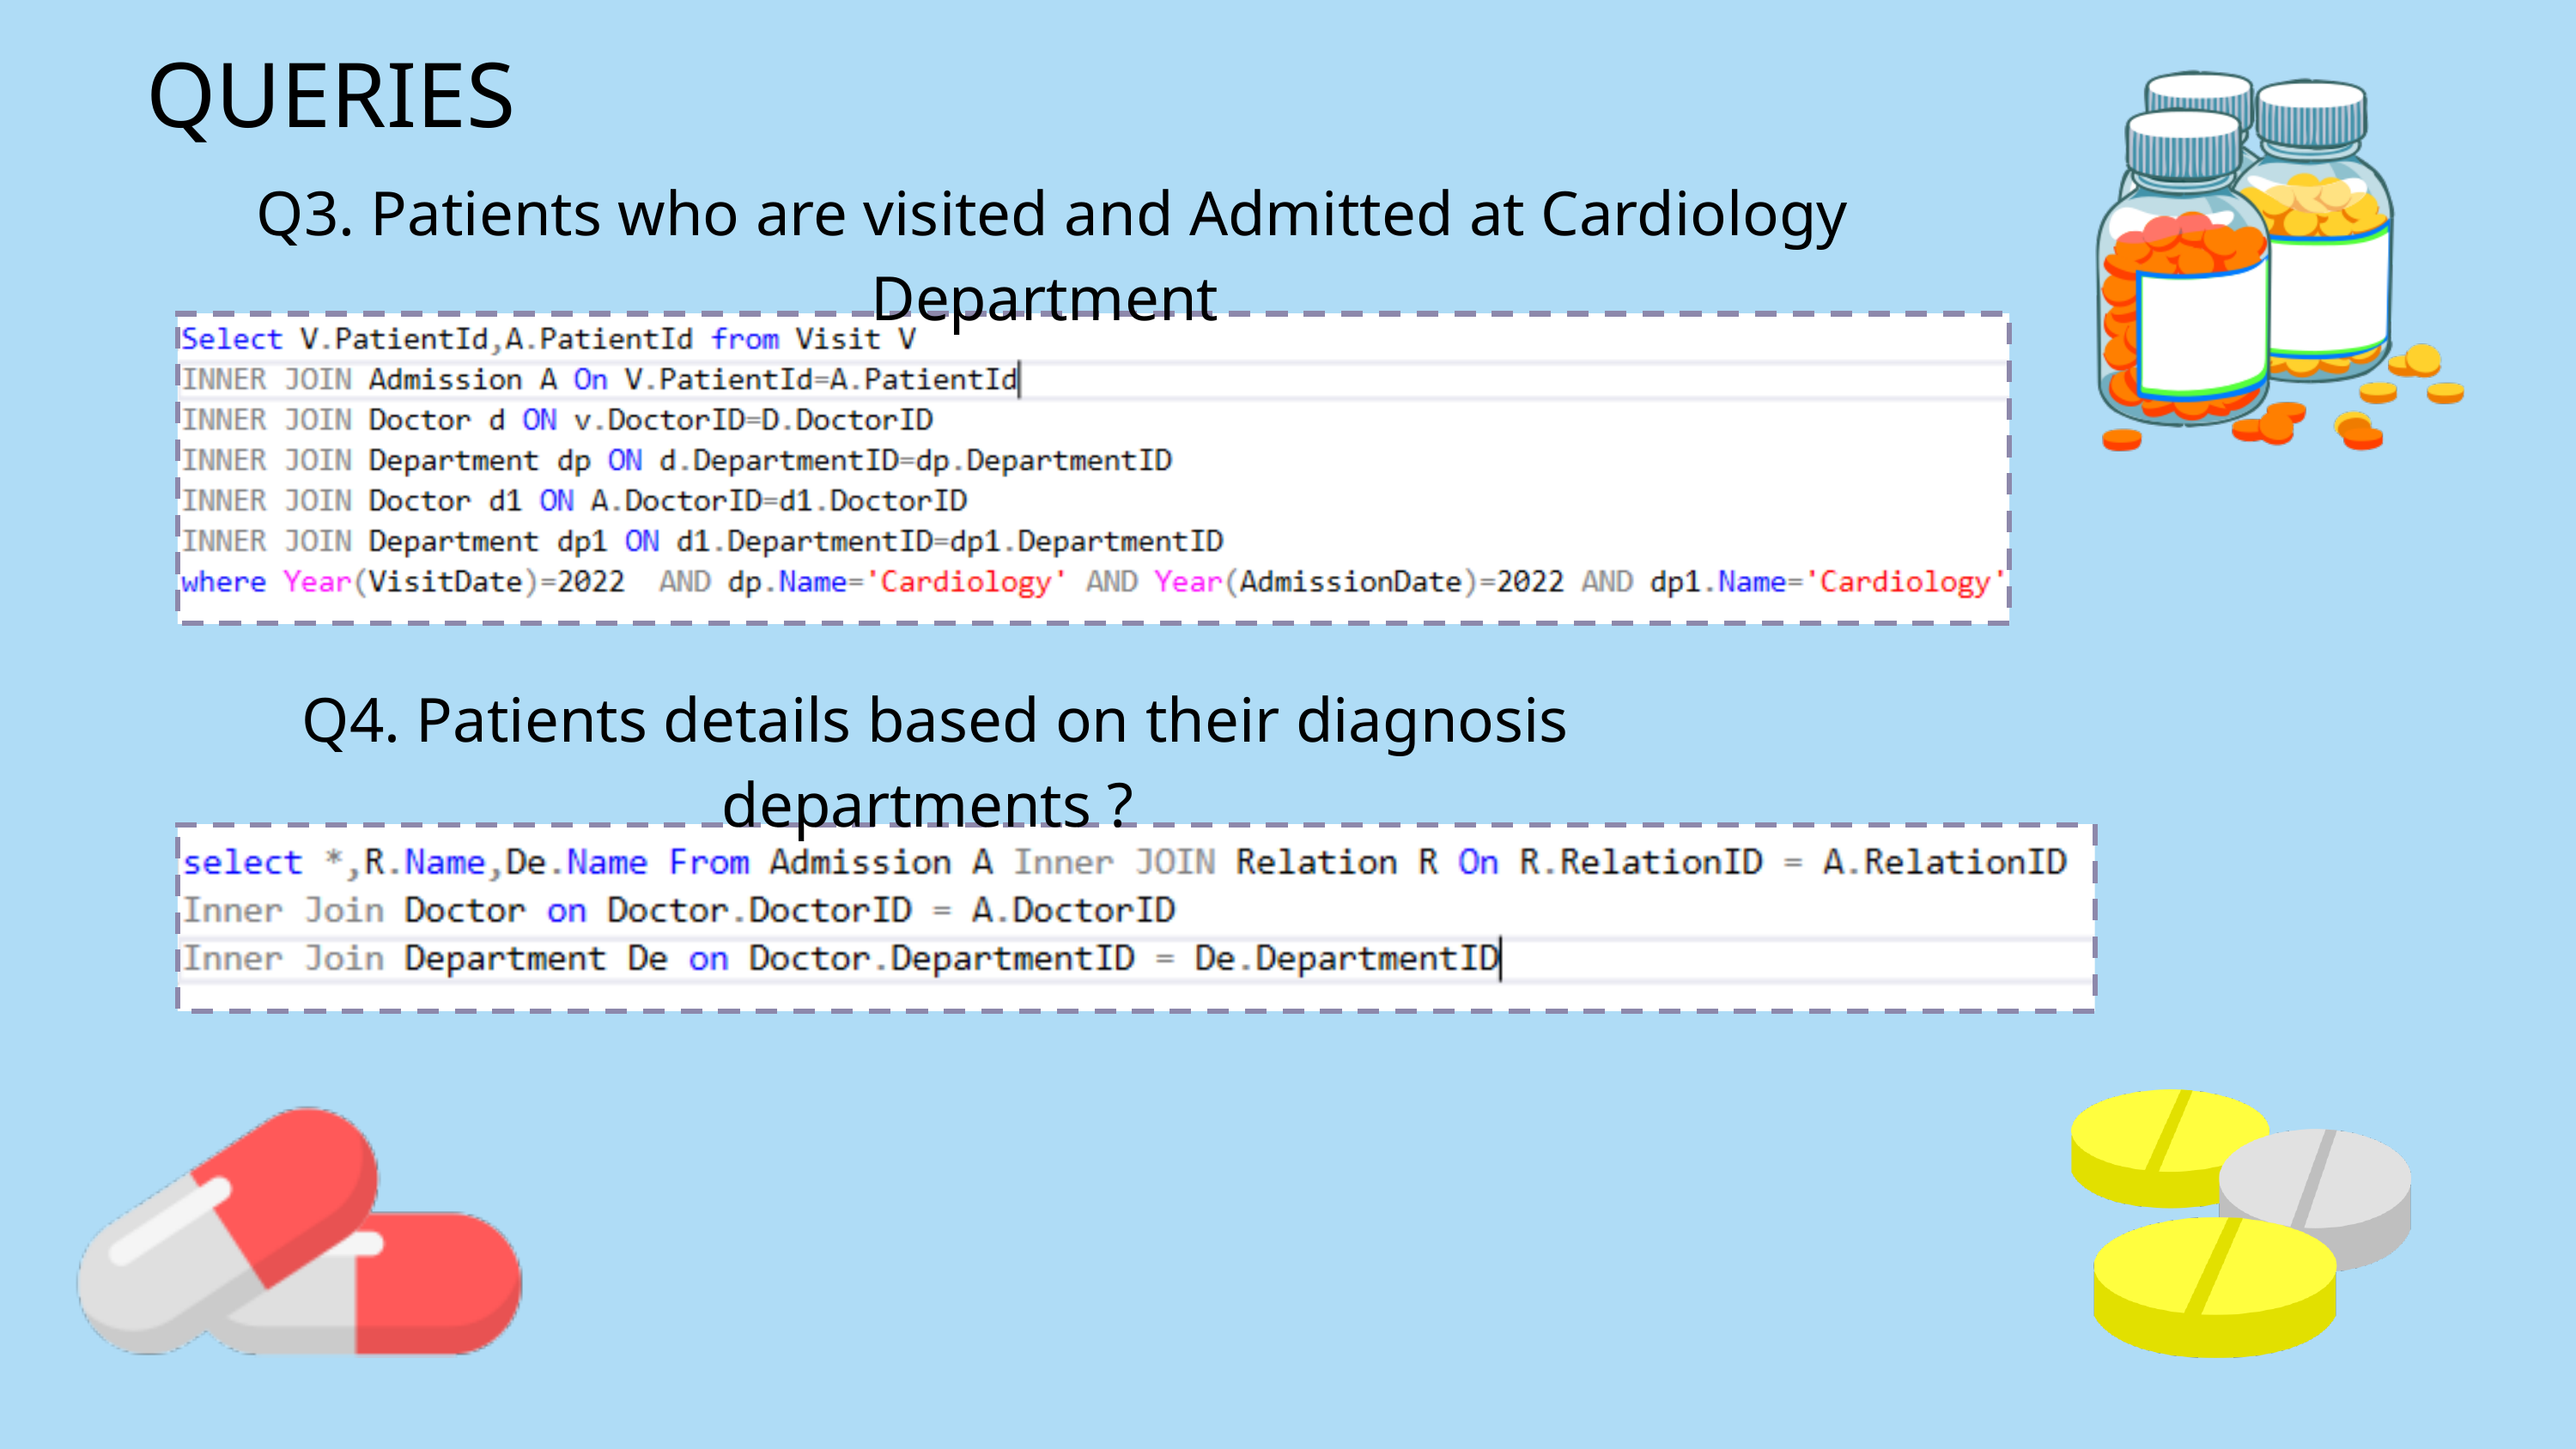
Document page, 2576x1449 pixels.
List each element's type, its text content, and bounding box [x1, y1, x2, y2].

text_box [2071, 1089, 2411, 1358]
text_box [177, 824, 2095, 1012]
text_box Q4. Patients details based on their diagnosis departments ? [144, 669, 1711, 840]
text_box Q3. Patients who are visited and Admitted at Cardiology Department [137, 162, 1953, 333]
text_box [177, 313, 2010, 624]
text_box [2094, 69, 2465, 454]
text_box [70, 1100, 526, 1358]
text_box QUERIES [137, 20, 526, 145]
